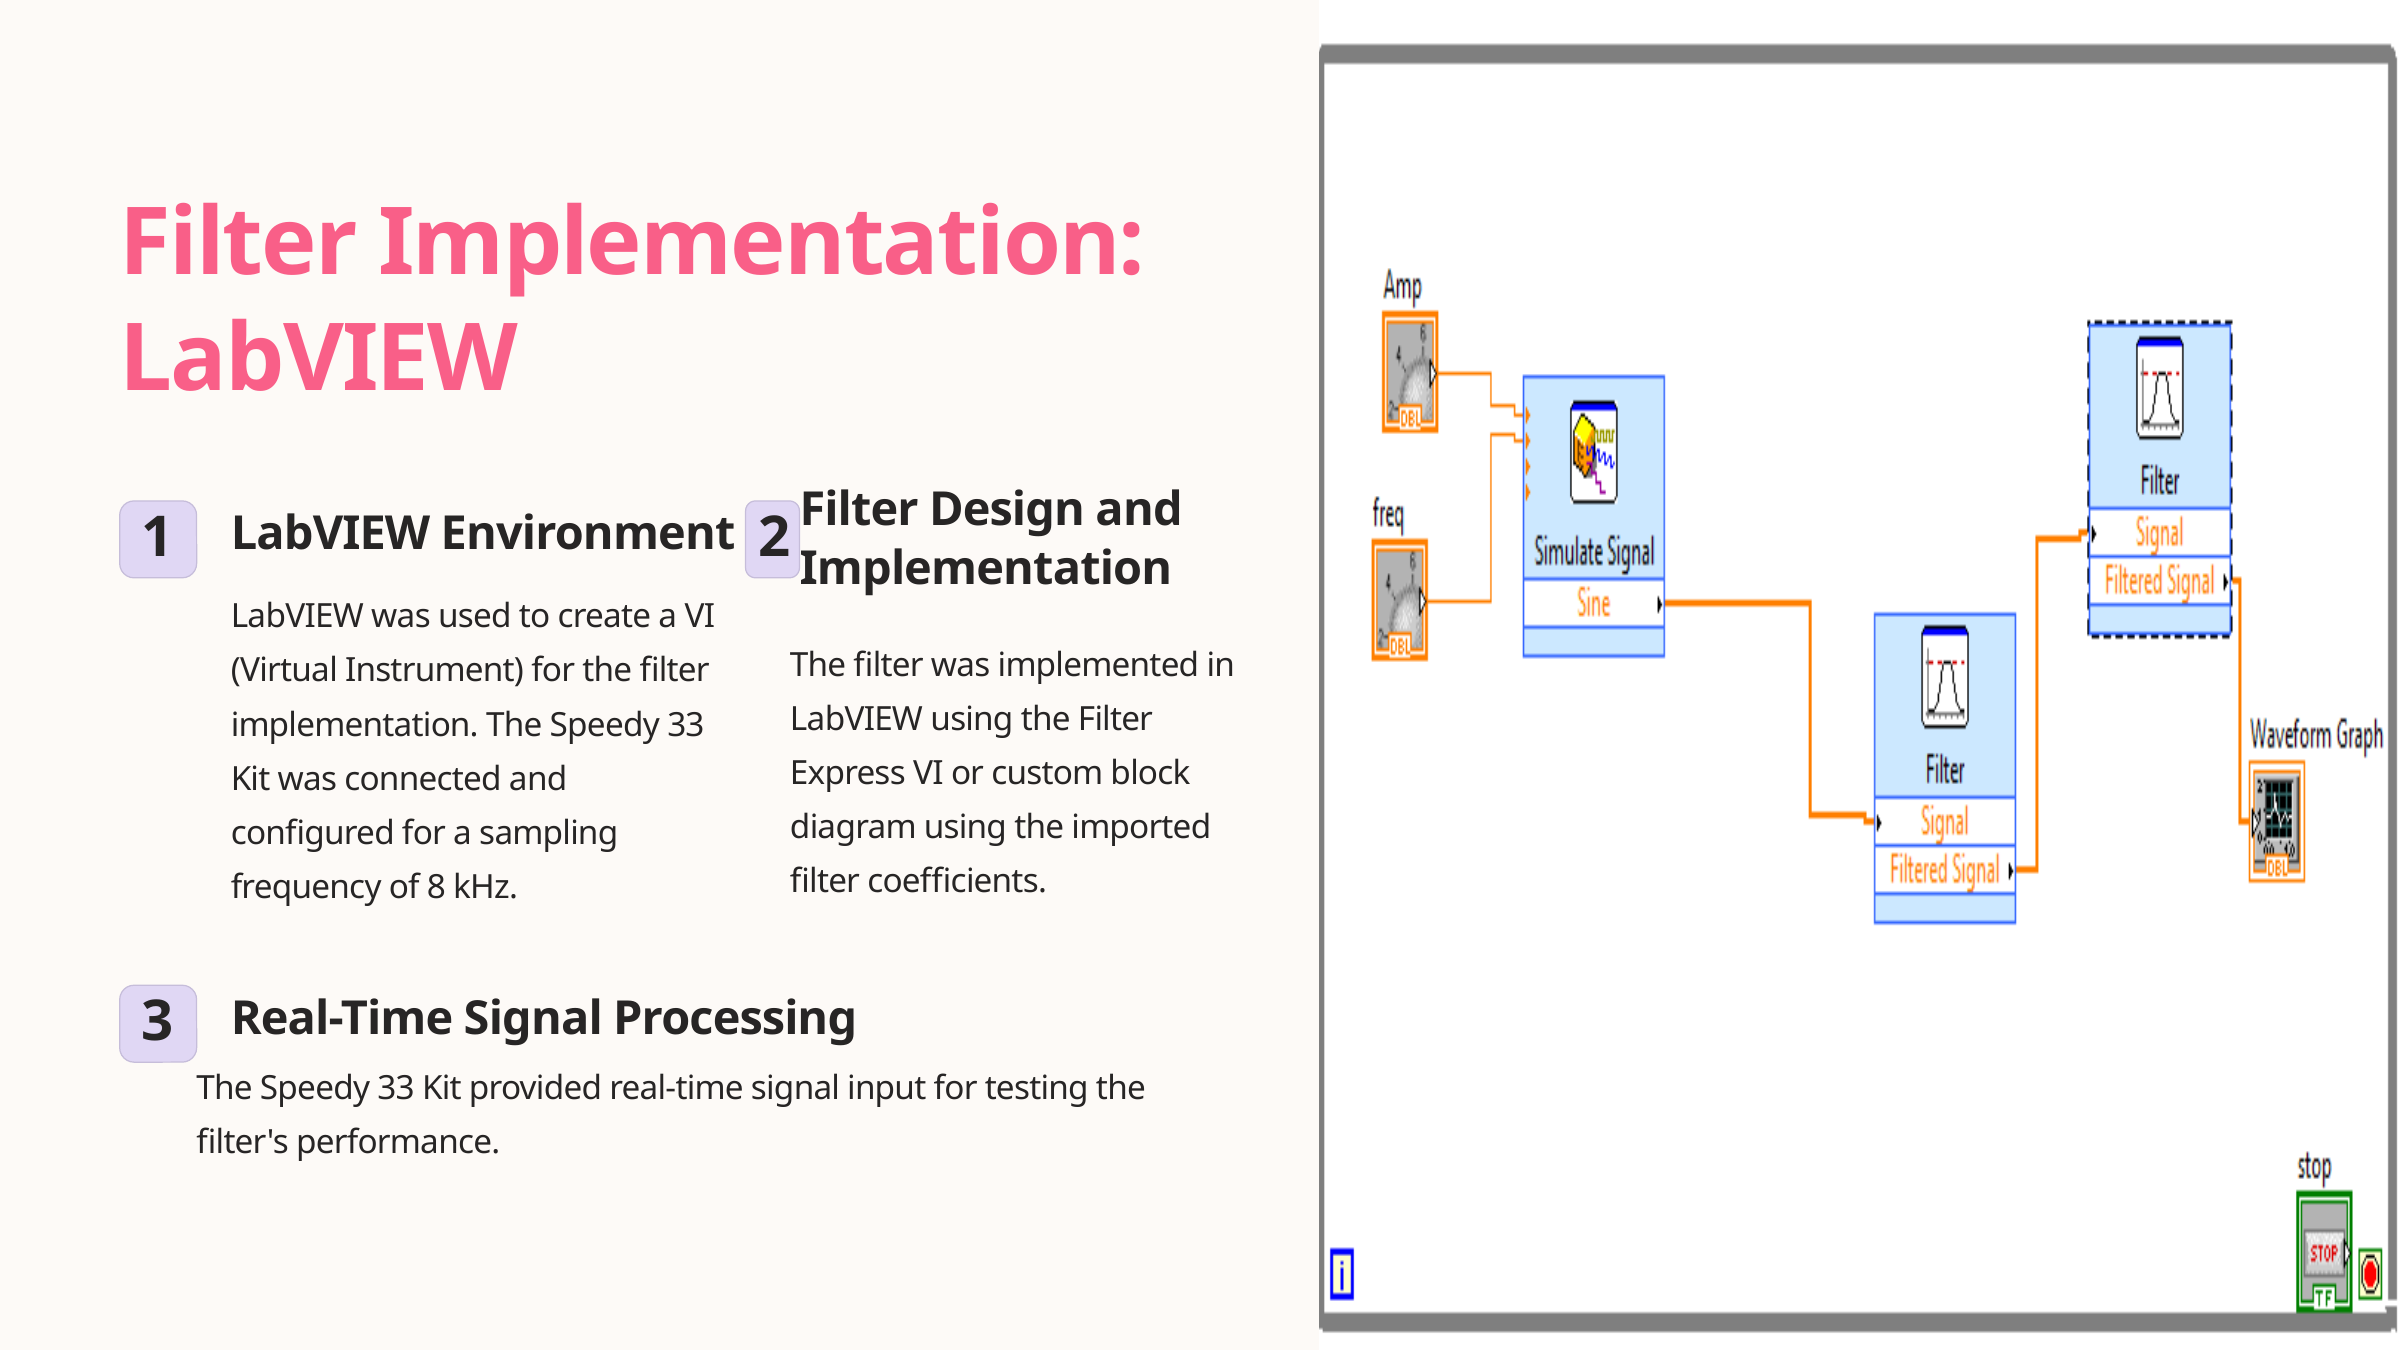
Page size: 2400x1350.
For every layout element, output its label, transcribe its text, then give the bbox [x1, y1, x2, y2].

text_box [745, 500, 799, 578]
text_box LabVIEW was used to create a VI (Virtual Instrument) for the filter implementation. The Speedy 33 Kit was connected and configured for a sampling frequency of 8 kHz. [230, 580, 733, 909]
text_box The filter was implemented in LabVIEW using the Filter Express VI or custom block diagram using the imported filter coefficients. [790, 628, 1260, 913]
text_box 1 [146, 511, 170, 568]
text_box The Speedy 33 Kit provided real-time signal input for testing the filter's performance. [196, 1051, 1231, 1176]
text_box Filter Design and Implementation [799, 476, 1260, 619]
text_box [119, 985, 197, 1063]
picture [1319, 0, 2400, 1350]
text_box Filter Implementation: LabVIEW [119, 176, 1319, 412]
text_box LabVIEW Environment [230, 500, 712, 560]
text_box Real-Time Signal Processing [230, 985, 820, 1044]
text_box [119, 500, 197, 578]
text_box 2 [759, 511, 791, 568]
text_box 3 [142, 995, 174, 1052]
